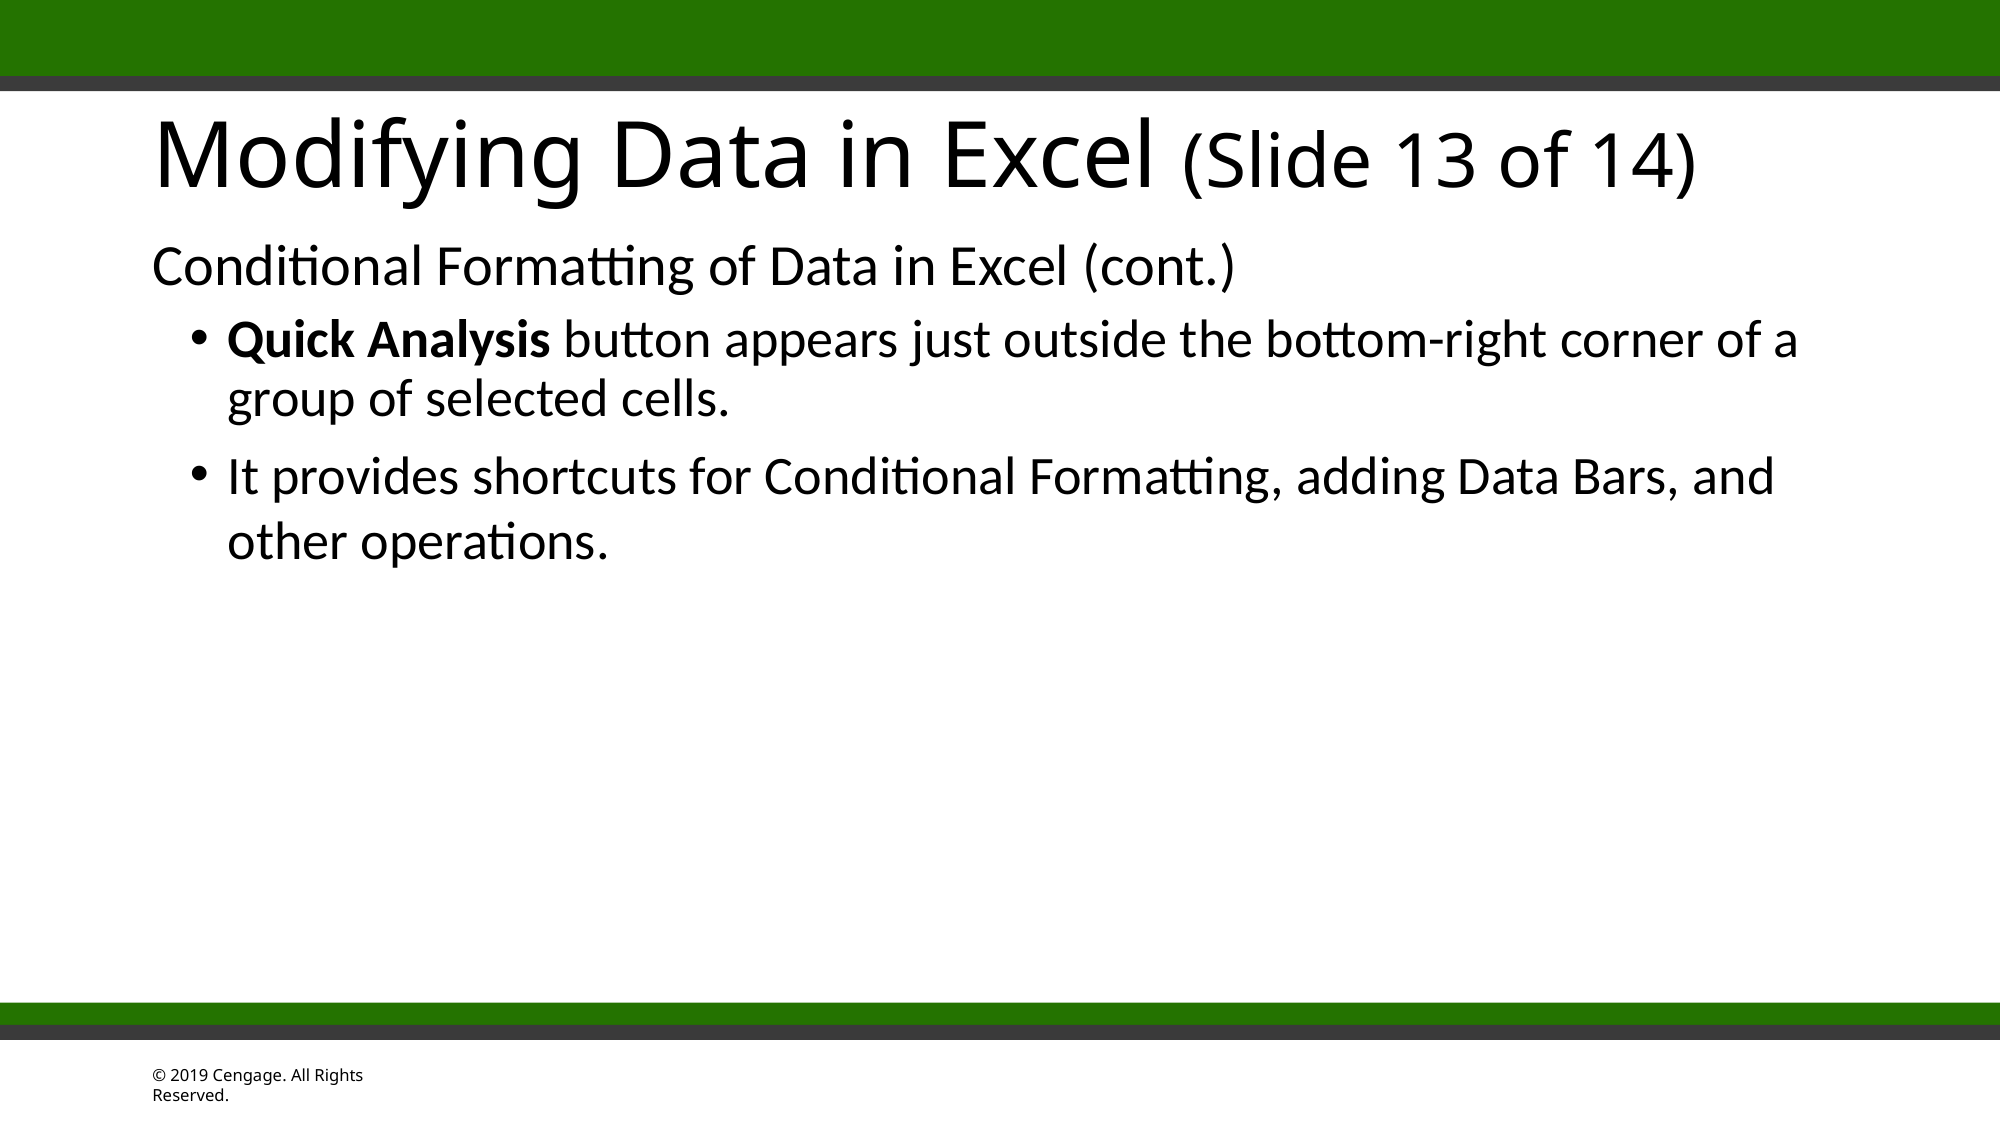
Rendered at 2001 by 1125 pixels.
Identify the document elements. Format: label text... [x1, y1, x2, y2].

list Conditional Formatting of Data in Excel (cont.) Quick Analysis button appears just outside the bottom-right corner of a group of selected cells. It provides shortcuts for Conditional Formatting, adding Data Bars, and other operations. [137, 227, 1863, 549]
title Modifying Data in Excel (Slide 13 of 14) [137, 100, 1863, 227]
